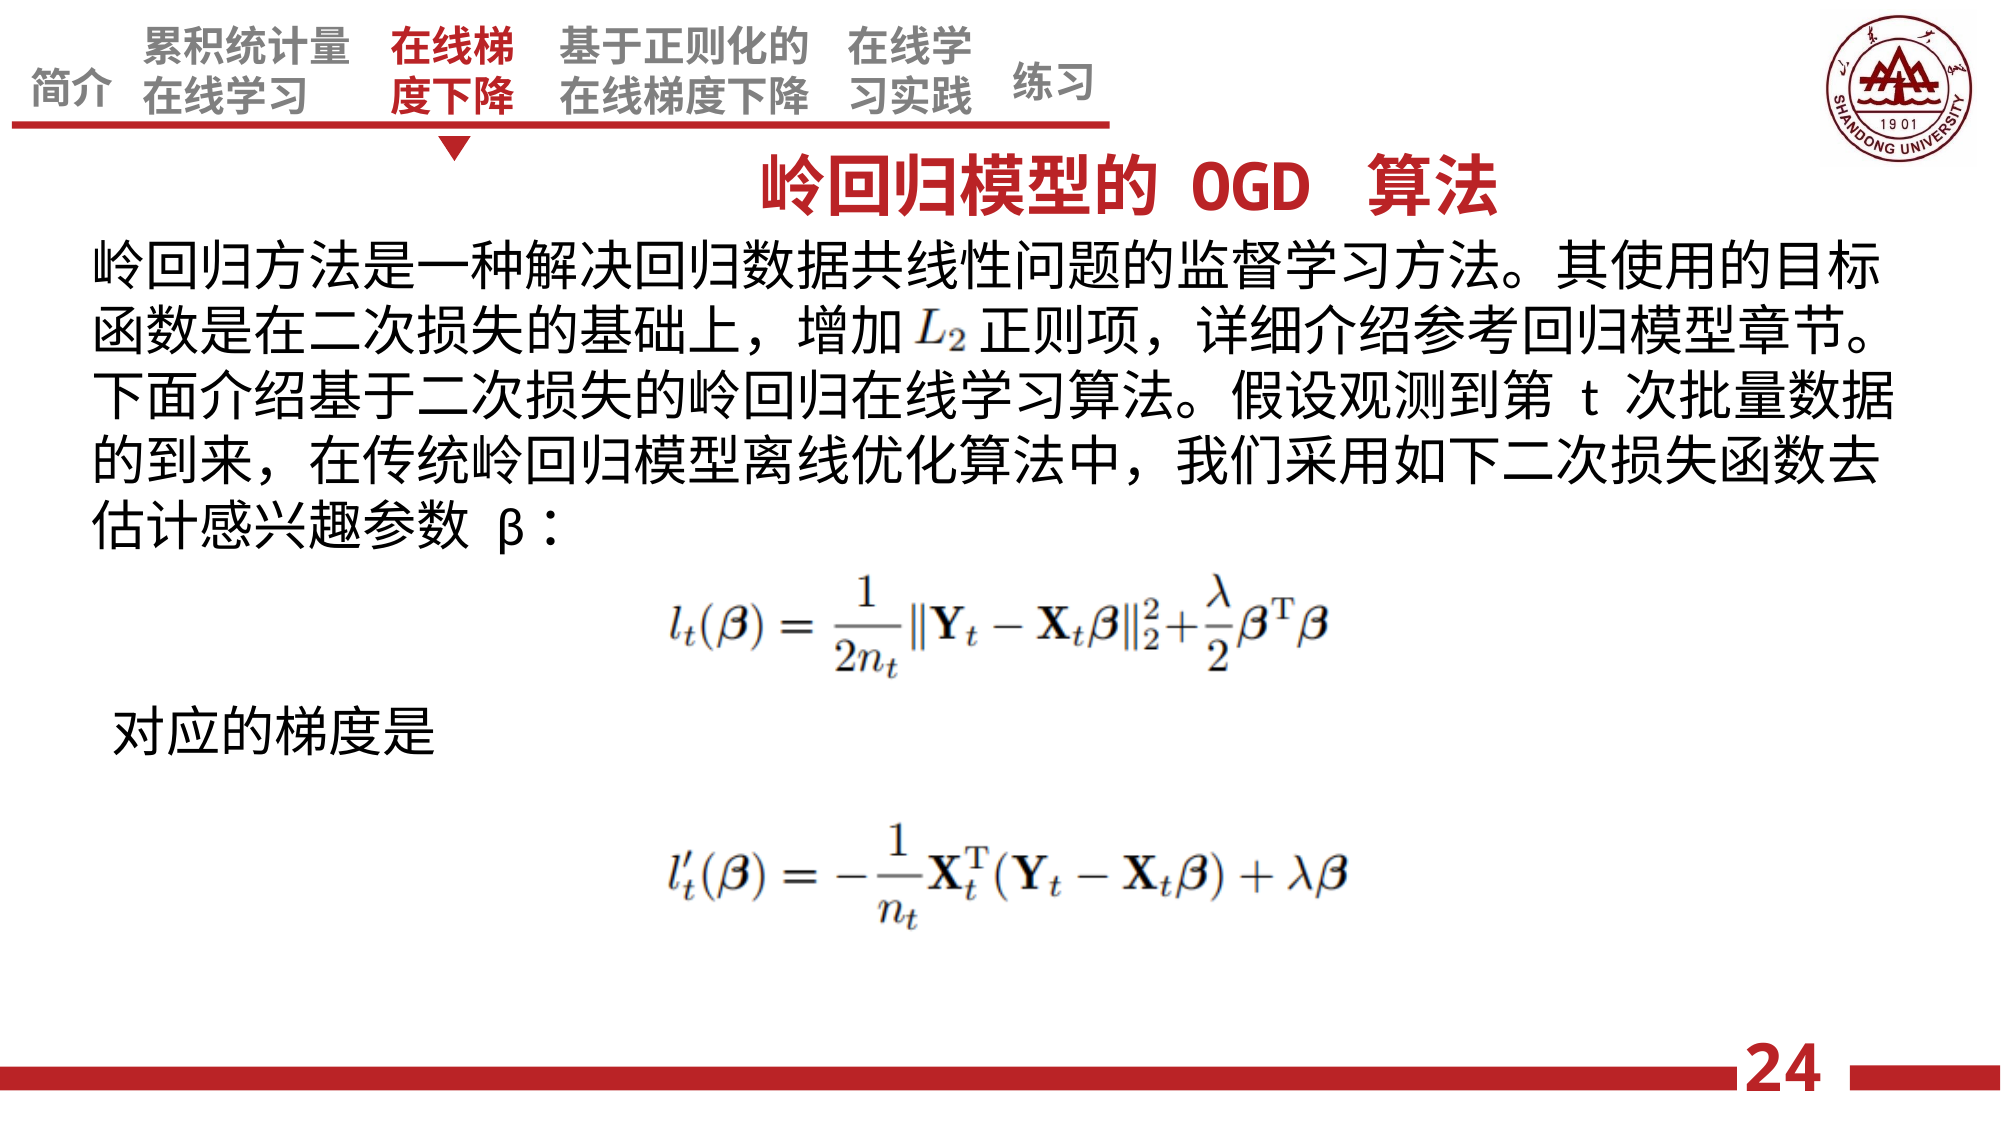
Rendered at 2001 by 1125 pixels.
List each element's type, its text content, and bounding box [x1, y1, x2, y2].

picture [904, 292, 971, 357]
text_box 岭回归模型的 OGD 算法 [713, 136, 1516, 224]
picture [661, 562, 1338, 691]
text_box 岭回归方法是一种解决回归数据共线性问题的监督学习方法。其使用的目标函数是在二次损失的基础上，增加 正则项，详细介绍参考回归模型章节。下面介绍基于二次损失的岭回归在线学习算法。假设观测到第 t 次批量数据的到来，在传统岭回归模型离线优化算法中，我们采用如下二次损失函数去估计感兴趣参数 β： [76, 224, 1924, 583]
text_box 对应的梯度是 [97, 690, 618, 770]
picture [661, 817, 1359, 944]
picture [1820, 9, 1977, 167]
